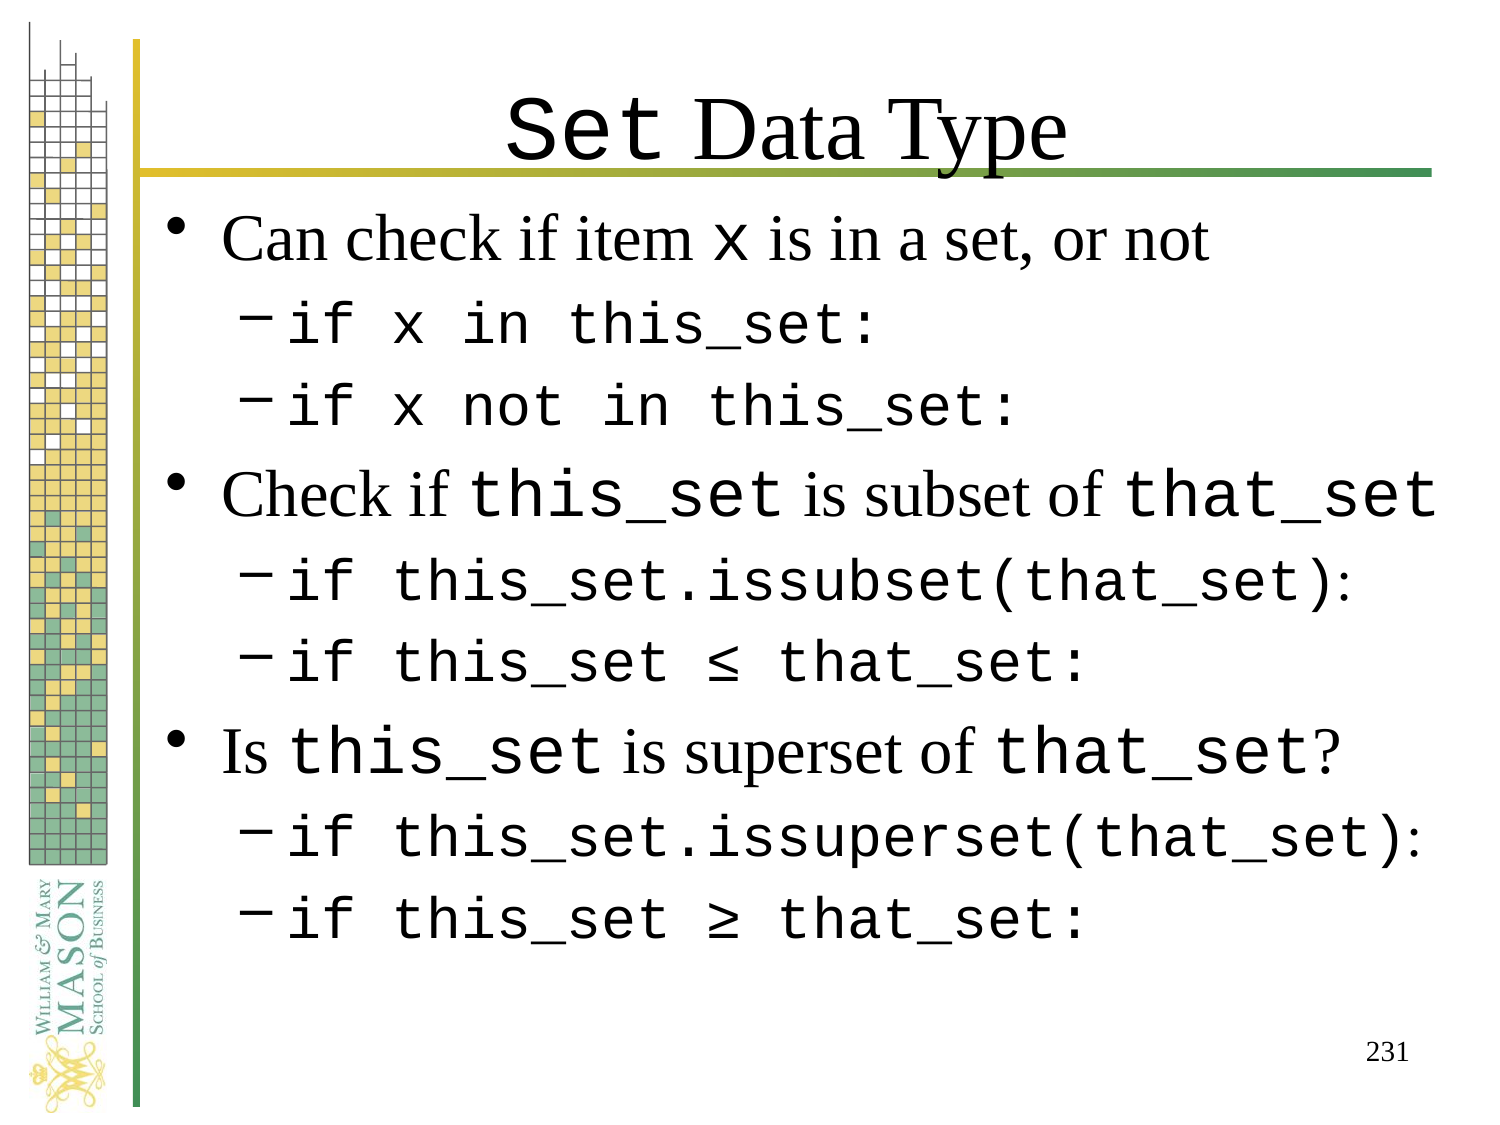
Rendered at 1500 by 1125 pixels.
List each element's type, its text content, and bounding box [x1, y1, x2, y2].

title Set Data Type [150, 45, 1425, 185]
slide_number 231 [1048, 1024, 1426, 1103]
slide_number 65 [29, 879, 107, 1113]
list Can check if item x is in a set, or not if x in this_set: if x not in this_set: Check if this_set is subset of that_set if this_set.issubset(that_set): if this_set ≤ that_set: Is this_set is superset of that_set? if this_set.issuperset(that_set): if this_set ≥ that_set: [150, 185, 1491, 1005]
